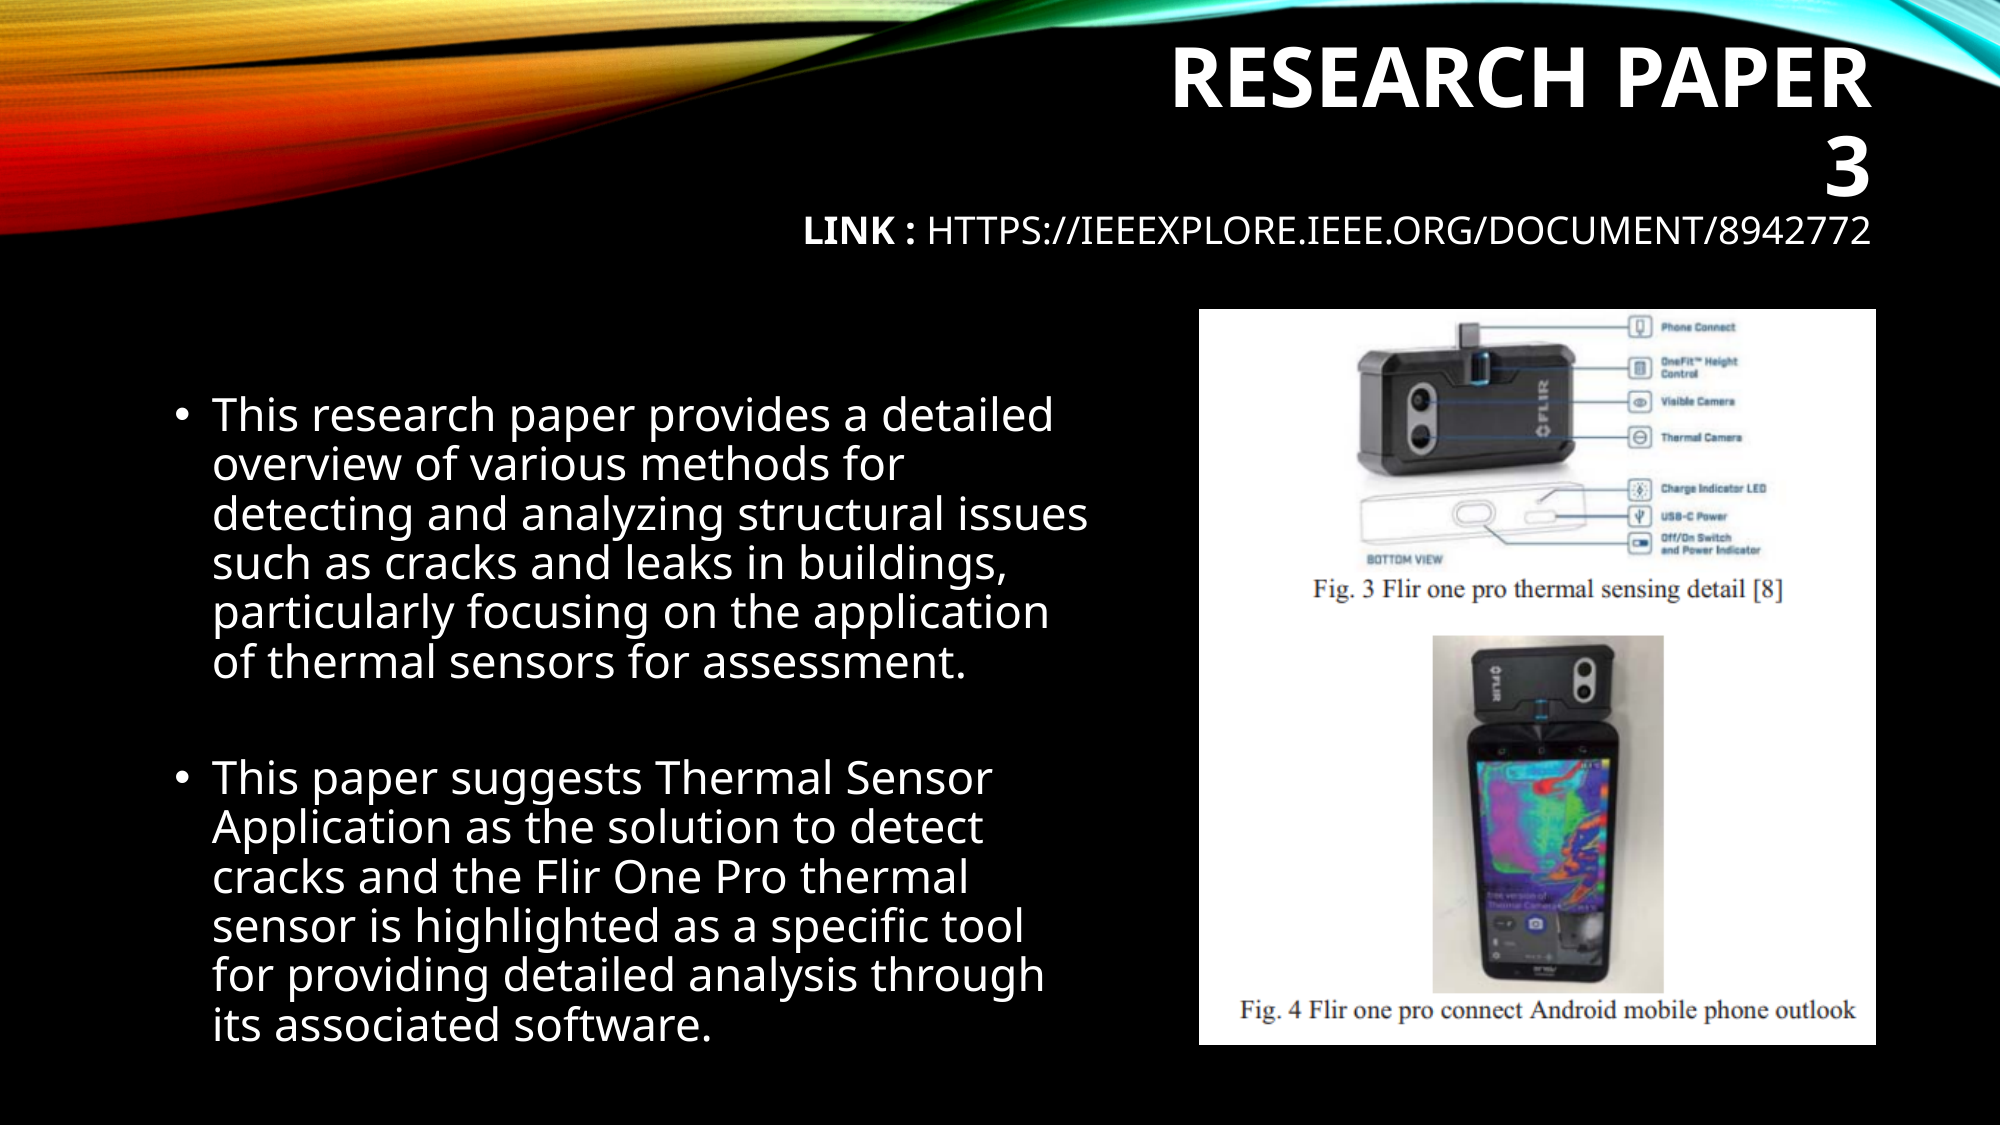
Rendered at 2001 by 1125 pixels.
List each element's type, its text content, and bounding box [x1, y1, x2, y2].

picture [1199, 309, 1876, 1045]
picture [0, 0, 2000, 237]
text_box LINK : https://ieeexplore.ieee.org/document/8942772 [776, 203, 1888, 262]
title RESEARCH PAPER 3 [1149, 64, 1888, 186]
list This research paper provides a detailed overview of various methods for detecting and analyzing structural issues such as cracks and leaks in buildings, particularly focusing on the application of thermal sensors for assessment. This paper suggests Thermal Sensor Application as the solution to detect cracks and the Flir One Pro thermal sensor is highlighted as a specific tool for providing detailed analysis through its associated software. [159, 384, 1107, 1045]
